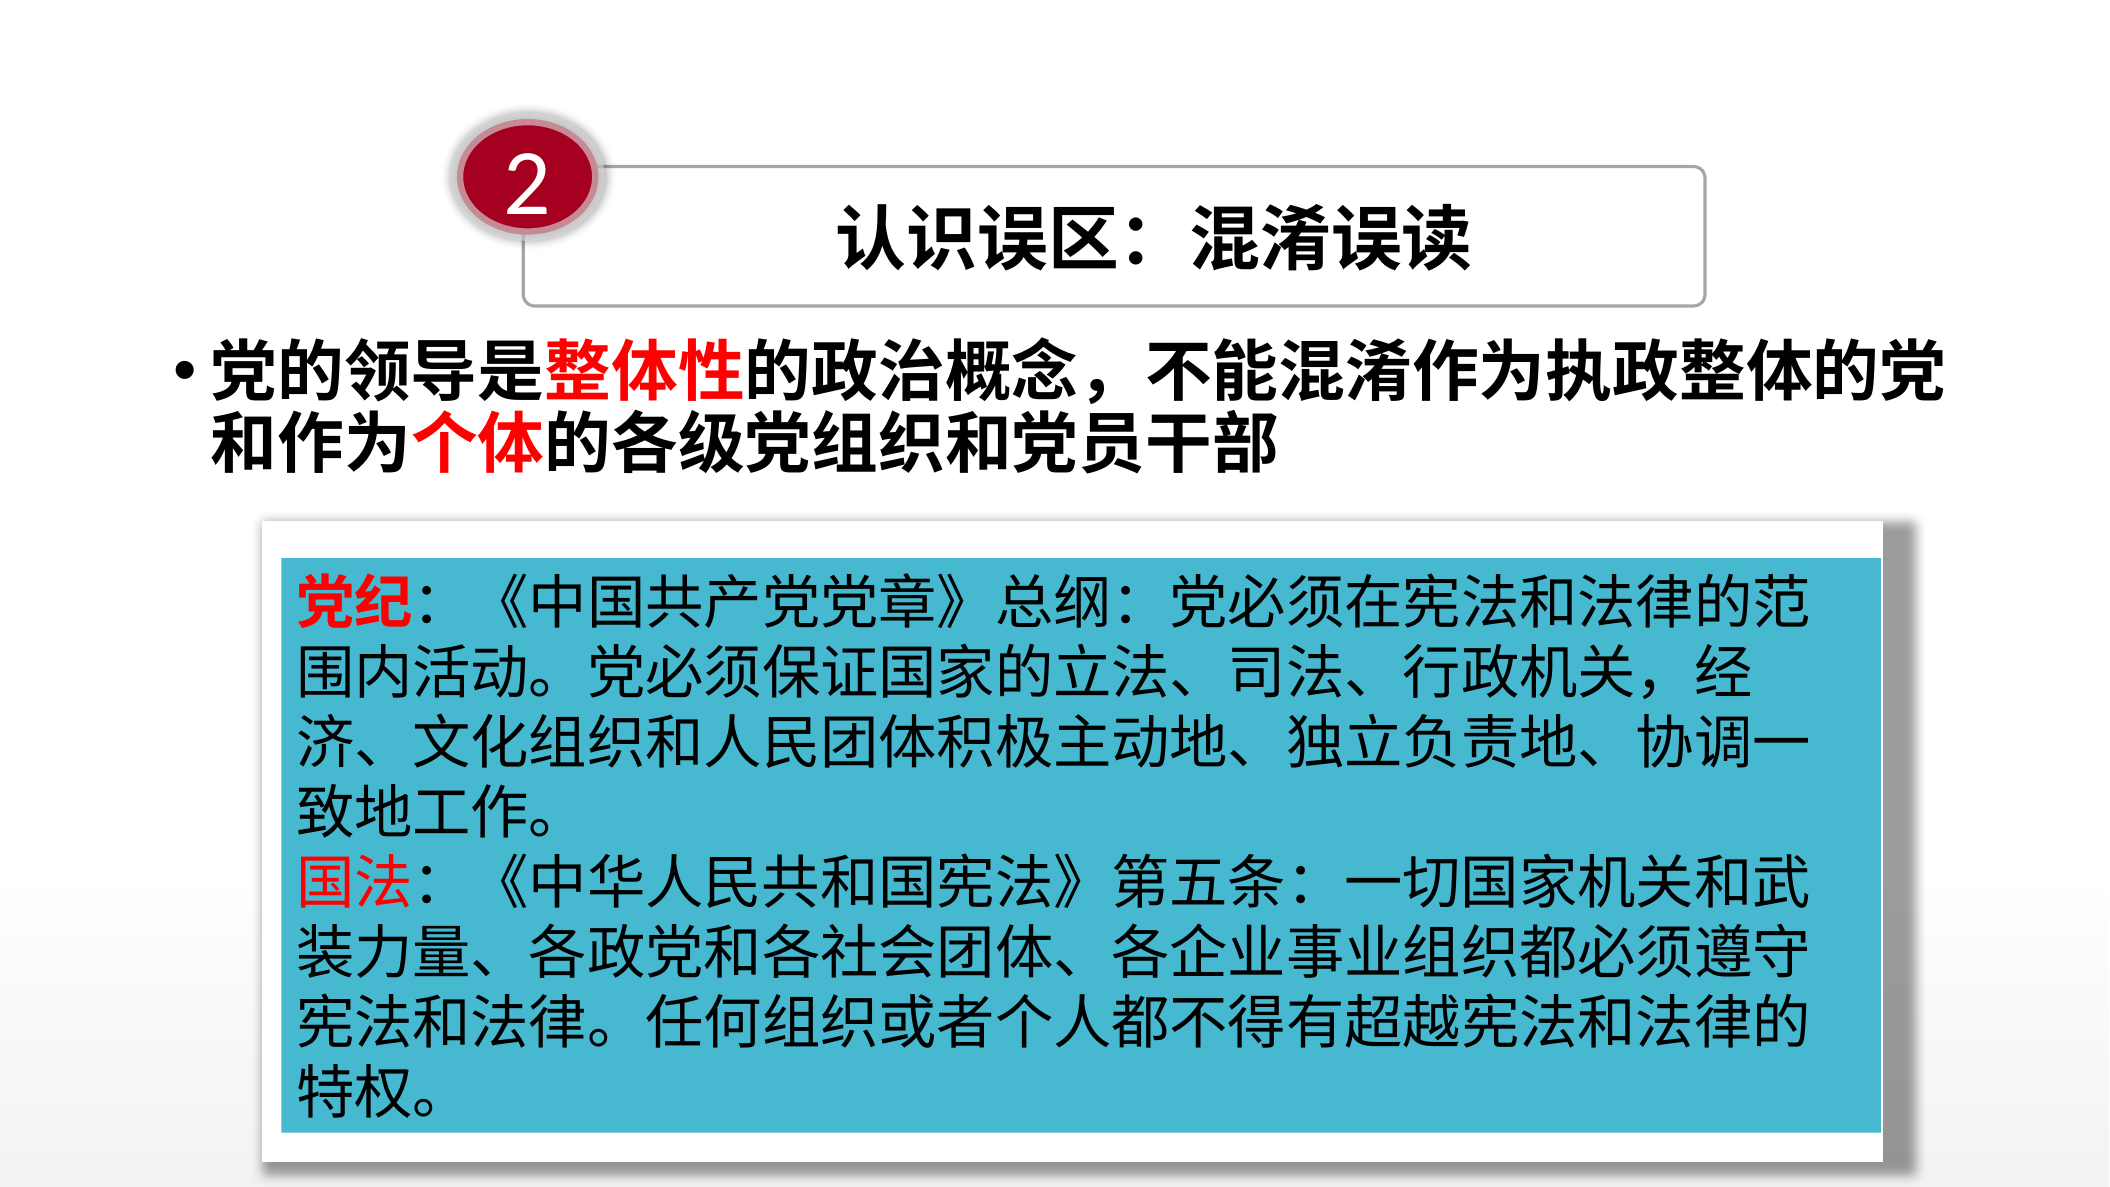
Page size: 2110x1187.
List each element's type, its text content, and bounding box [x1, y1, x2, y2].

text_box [456, 118, 1706, 306]
list 党的领导是整体性的政治概念，不能混淆作为执政整体的党和作为个体的各级党组织和党员干部 [158, 329, 2004, 506]
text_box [263, 523, 1881, 1161]
